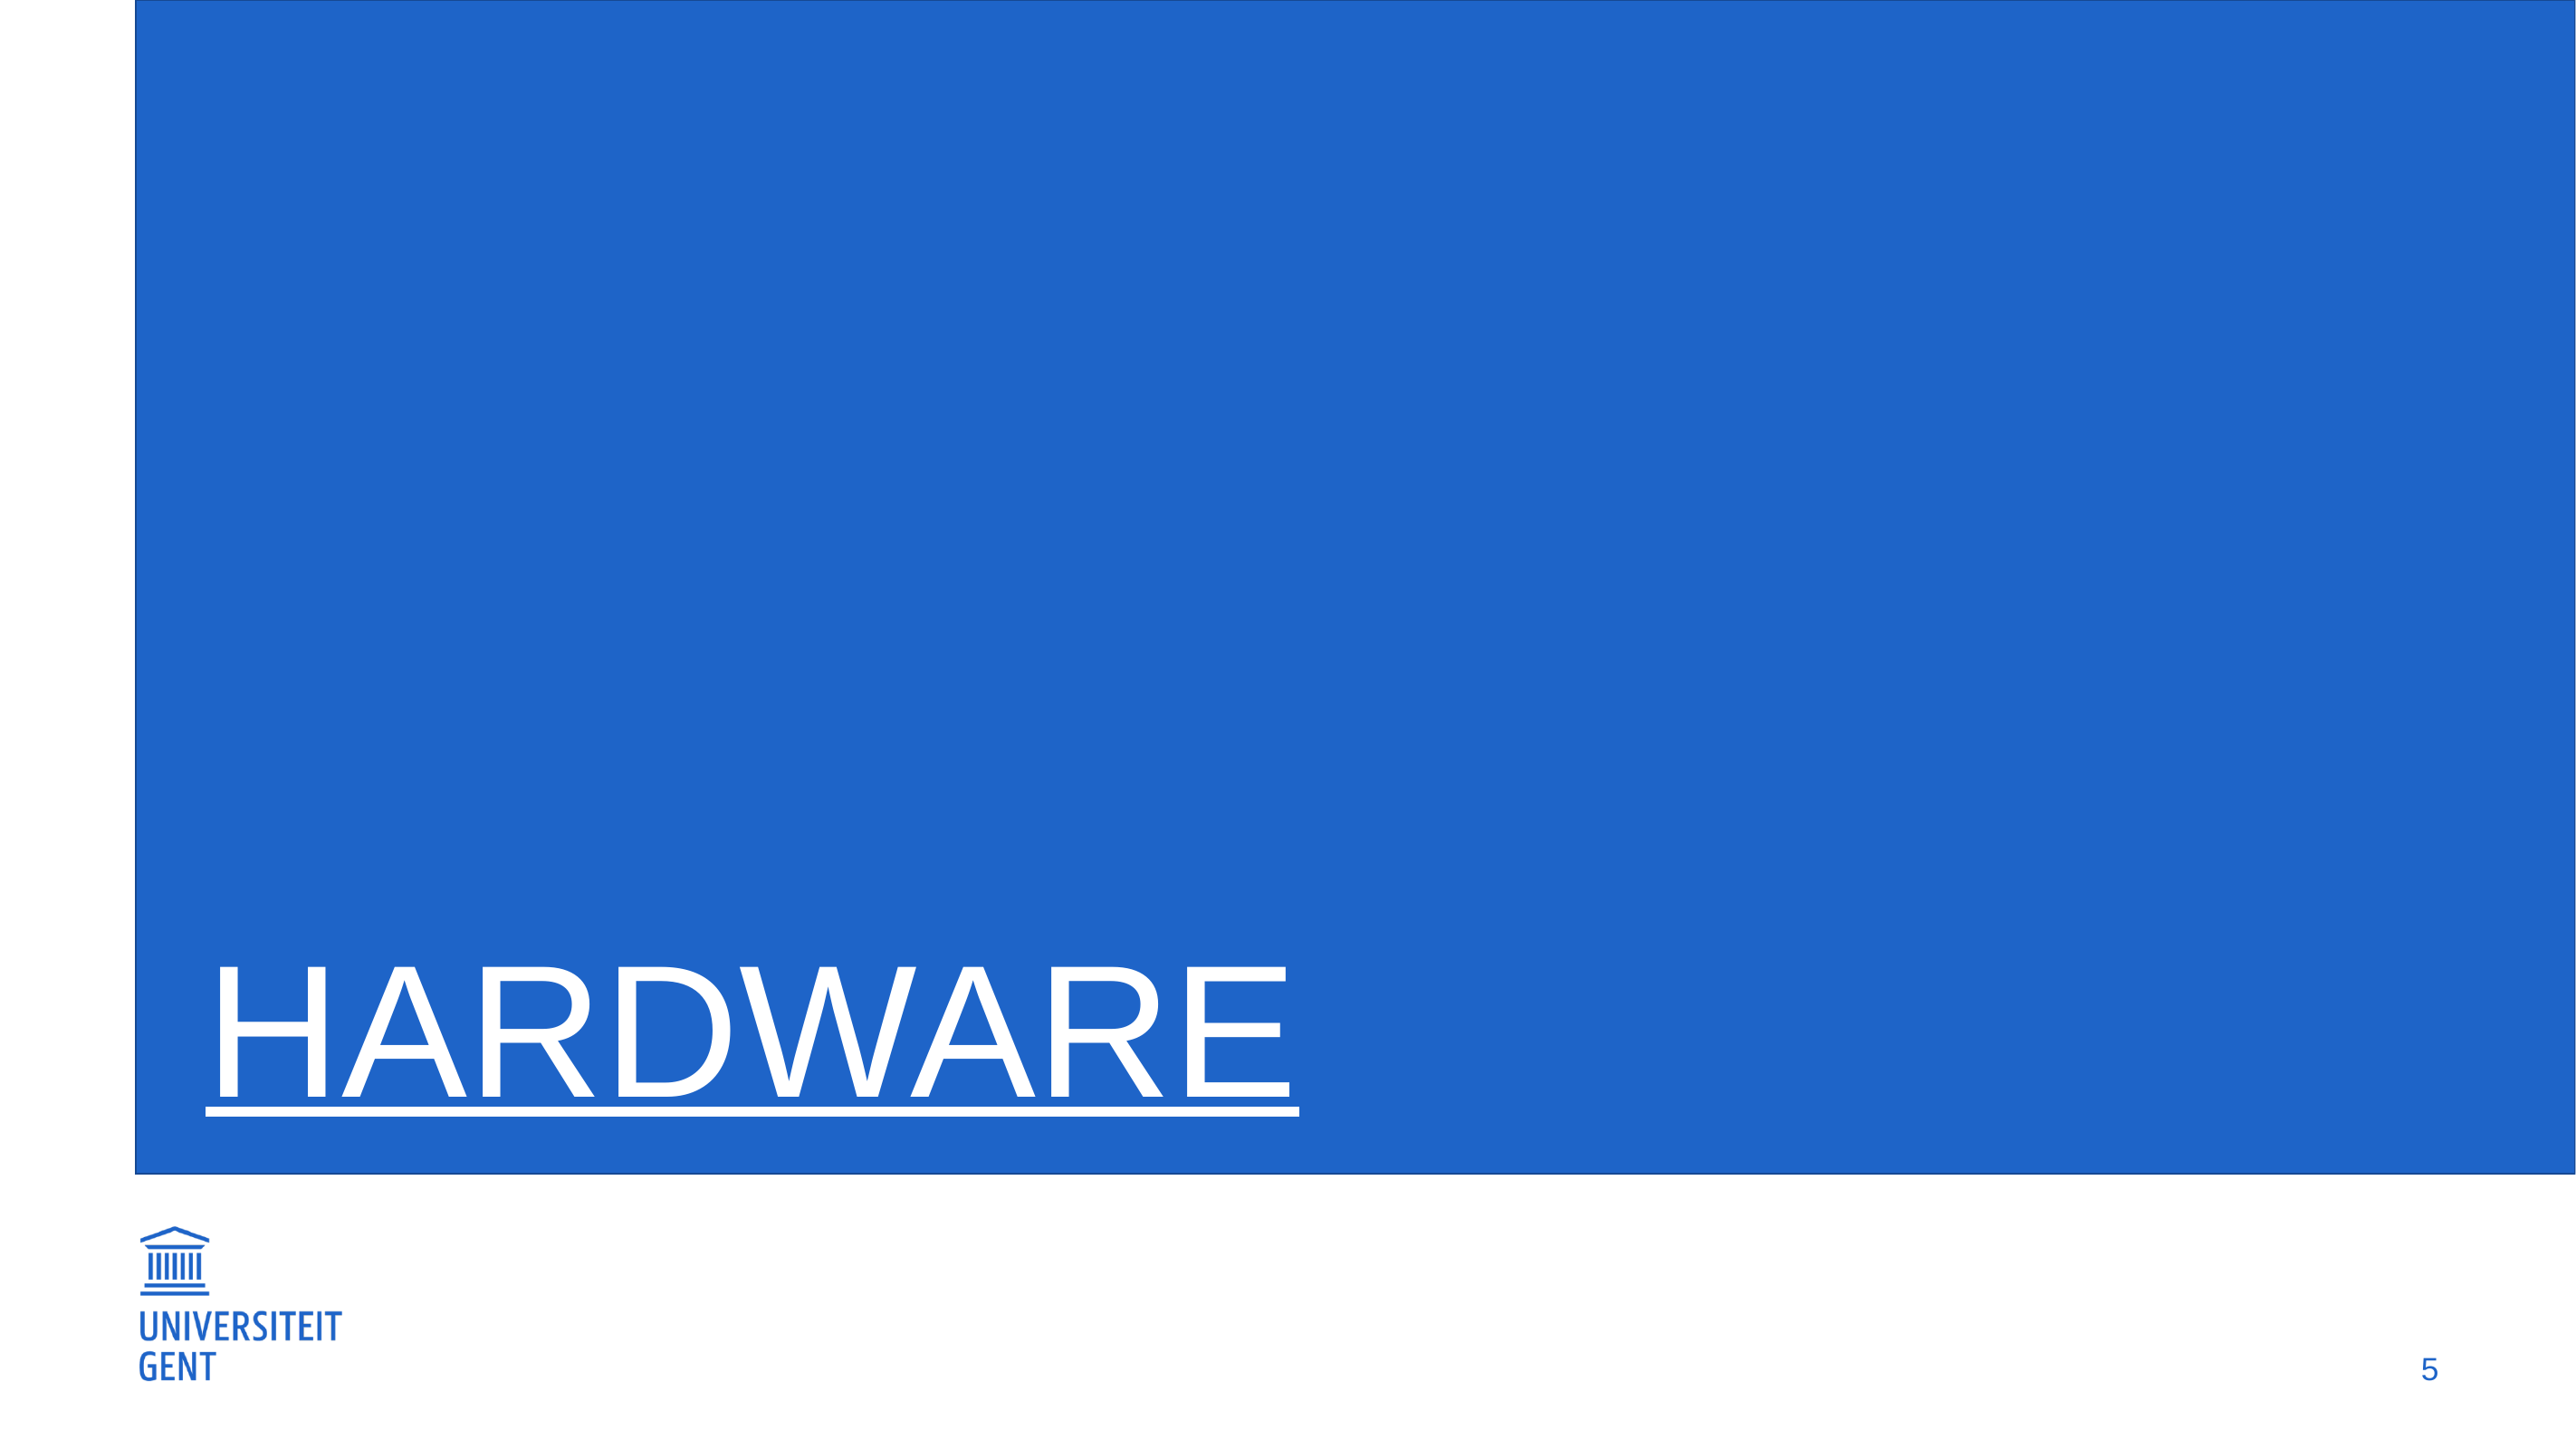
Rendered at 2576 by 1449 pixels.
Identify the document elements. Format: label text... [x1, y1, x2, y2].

picture [72, 1174, 415, 1449]
slide_number 5 [2315, 1329, 2453, 1407]
title Hardware [191, 482, 2447, 1142]
